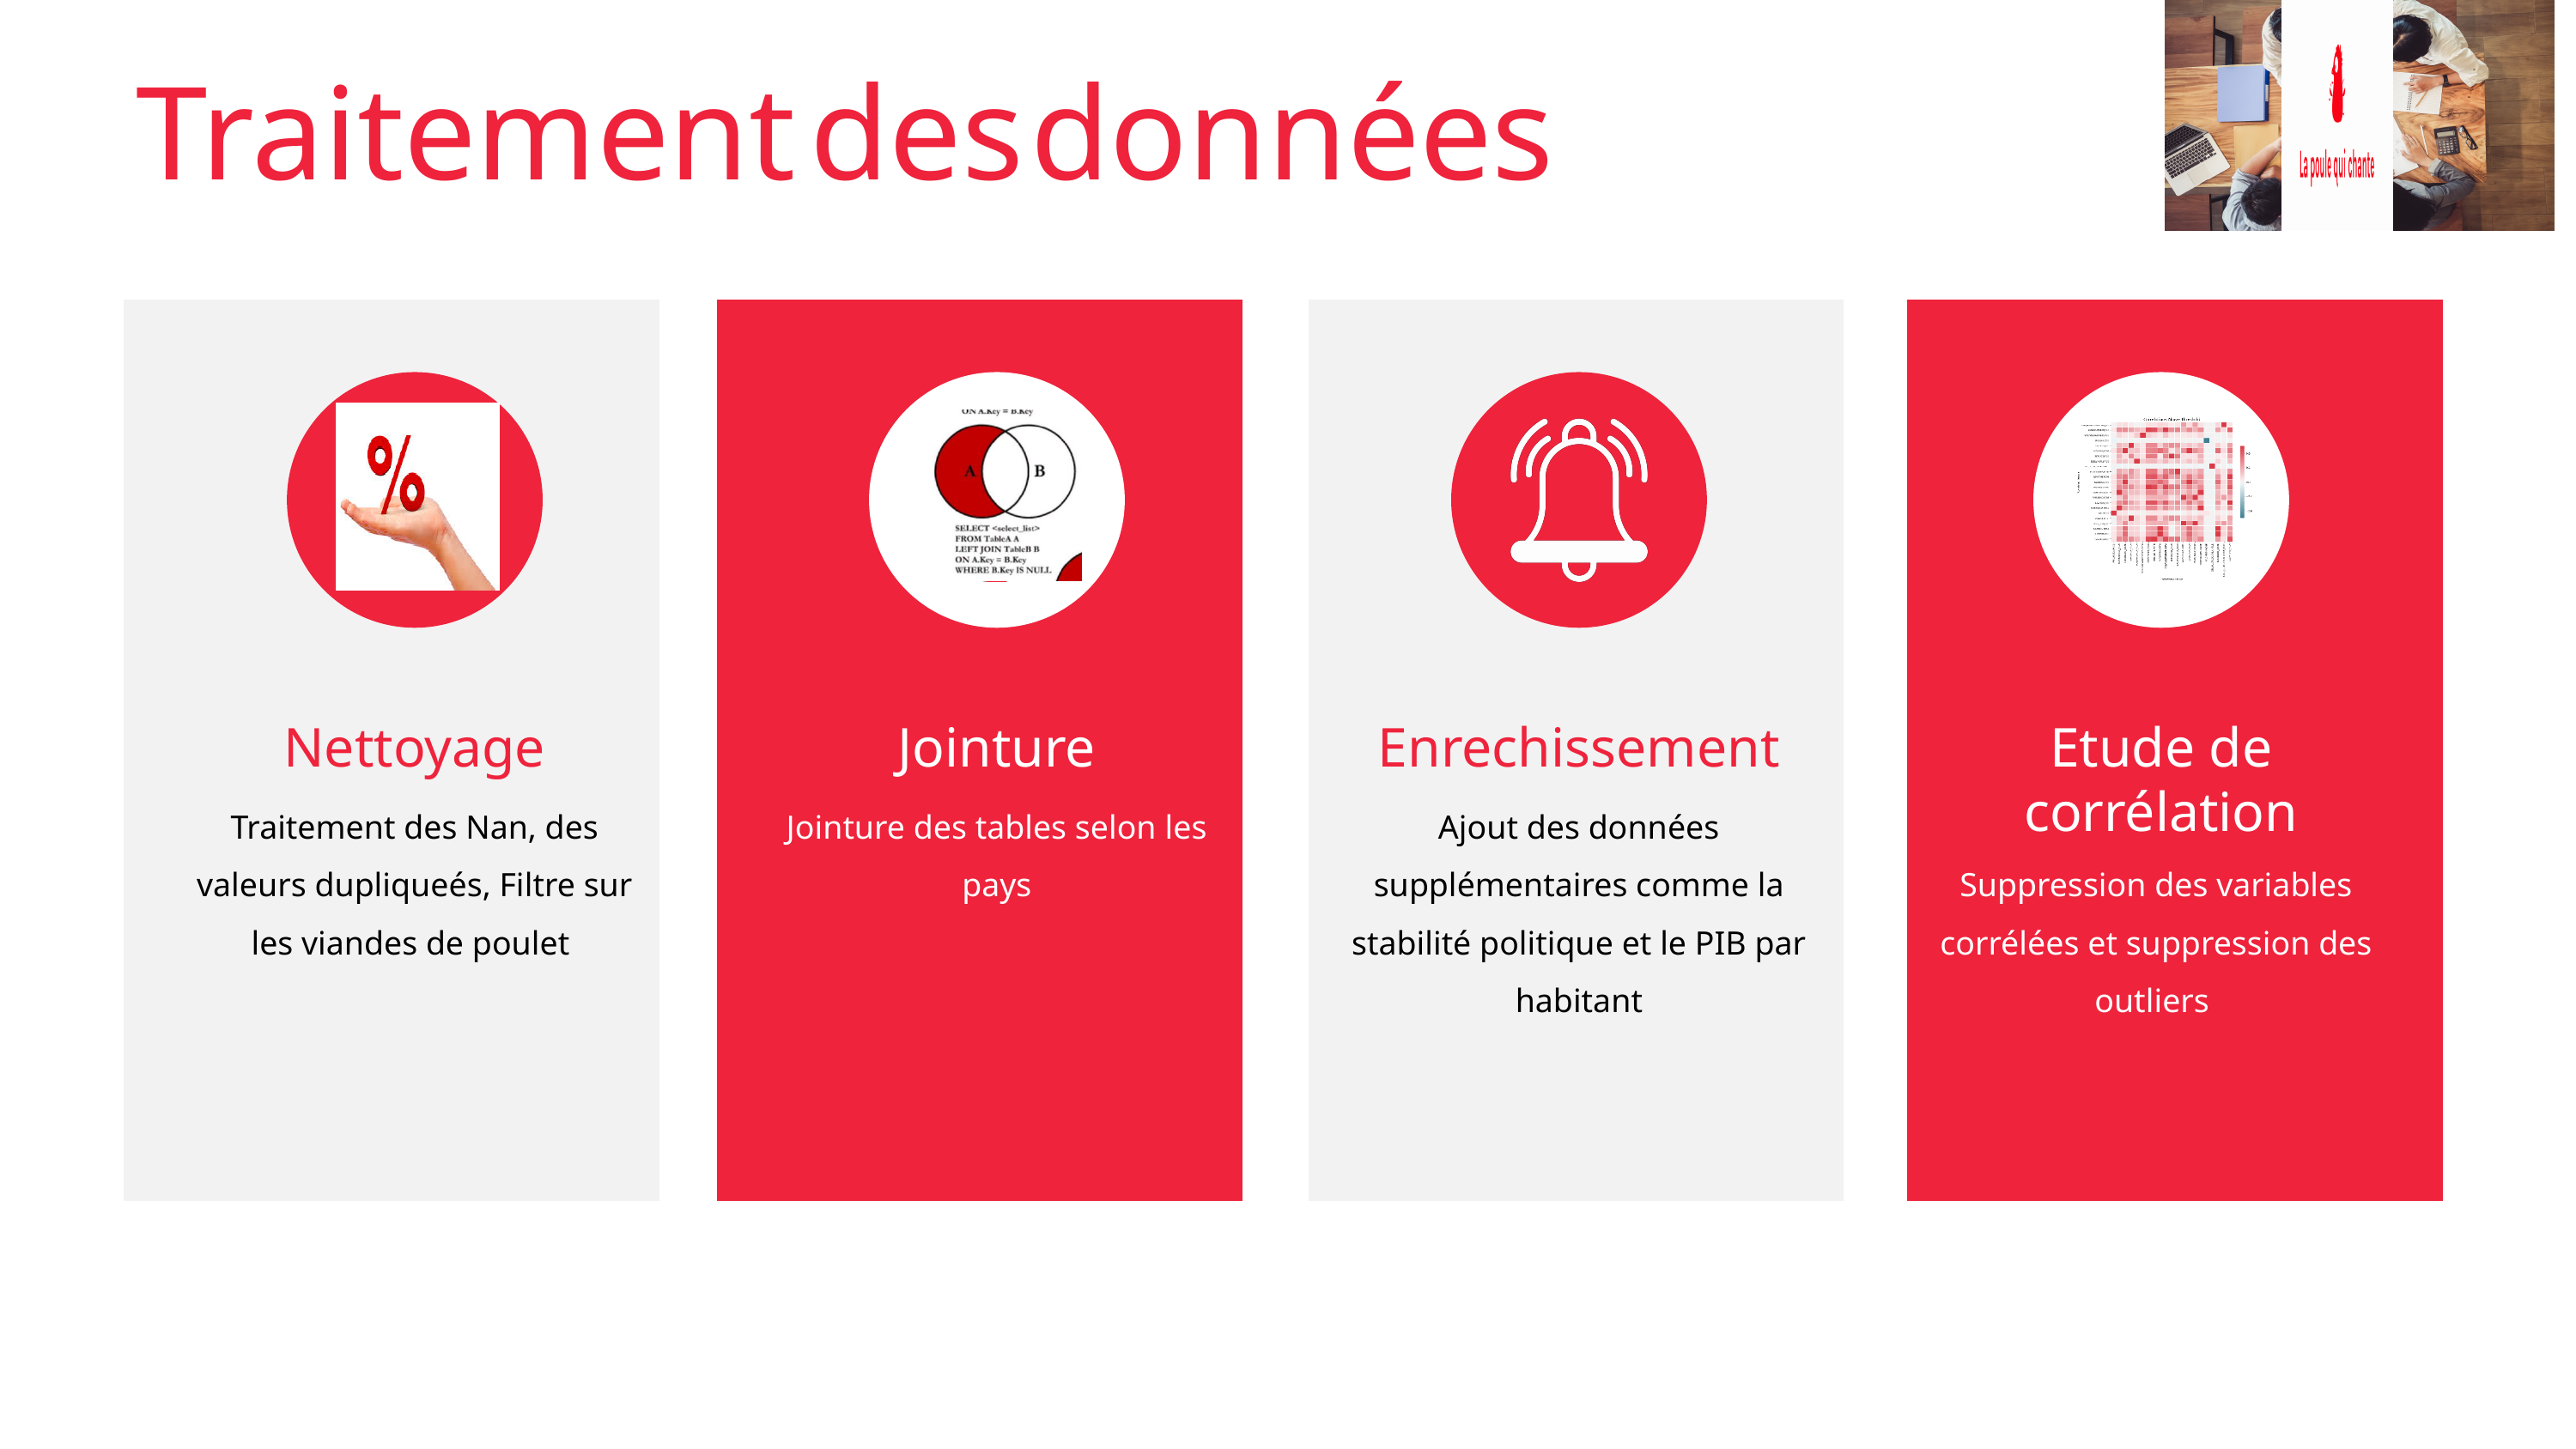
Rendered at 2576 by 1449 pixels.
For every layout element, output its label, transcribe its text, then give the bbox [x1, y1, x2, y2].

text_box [1906, 299, 2444, 1202]
text_box Traitement des données [123, 45, 1799, 213]
picture [336, 402, 500, 591]
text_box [123, 299, 659, 1202]
picture [914, 409, 1082, 582]
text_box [2032, 372, 2290, 628]
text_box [1450, 372, 1708, 628]
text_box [1308, 299, 1844, 1202]
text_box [716, 299, 1243, 1202]
picture [2075, 415, 2254, 582]
picture [2164, 0, 2555, 231]
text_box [868, 372, 1126, 628]
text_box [286, 372, 544, 628]
